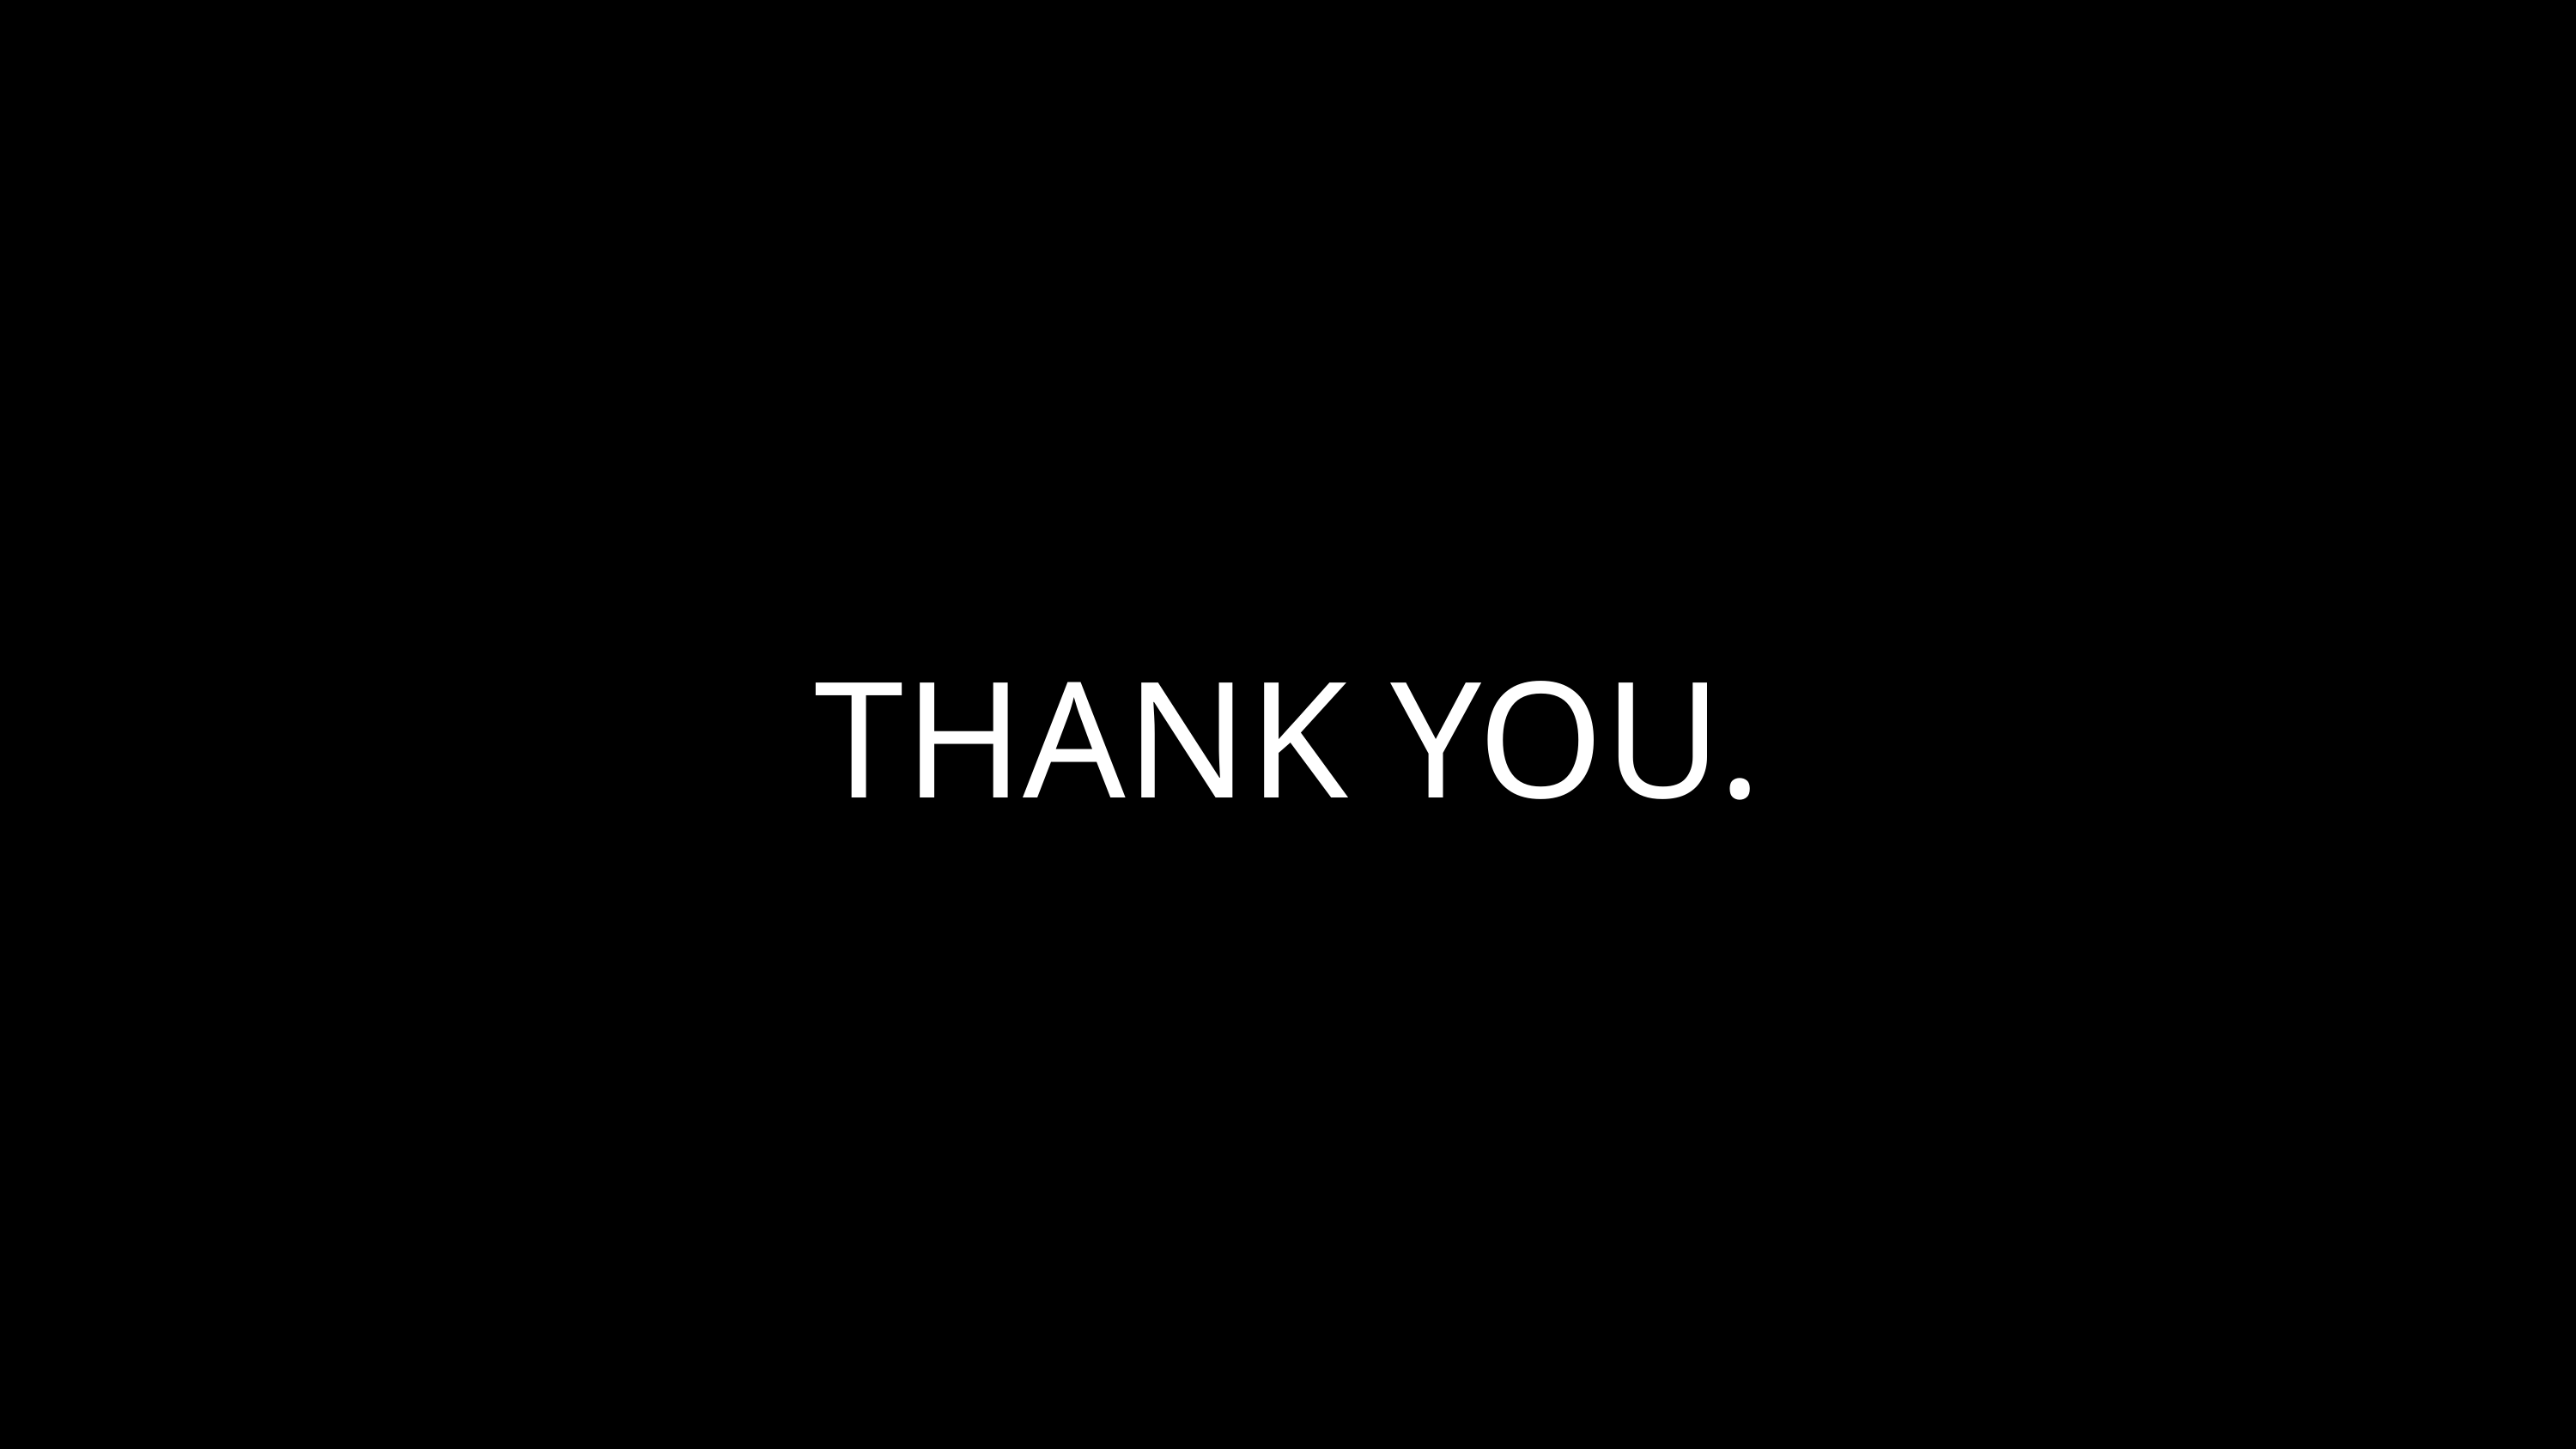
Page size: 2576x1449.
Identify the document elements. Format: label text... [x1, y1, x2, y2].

text_box THANK YOU. [775, 604, 1801, 831]
